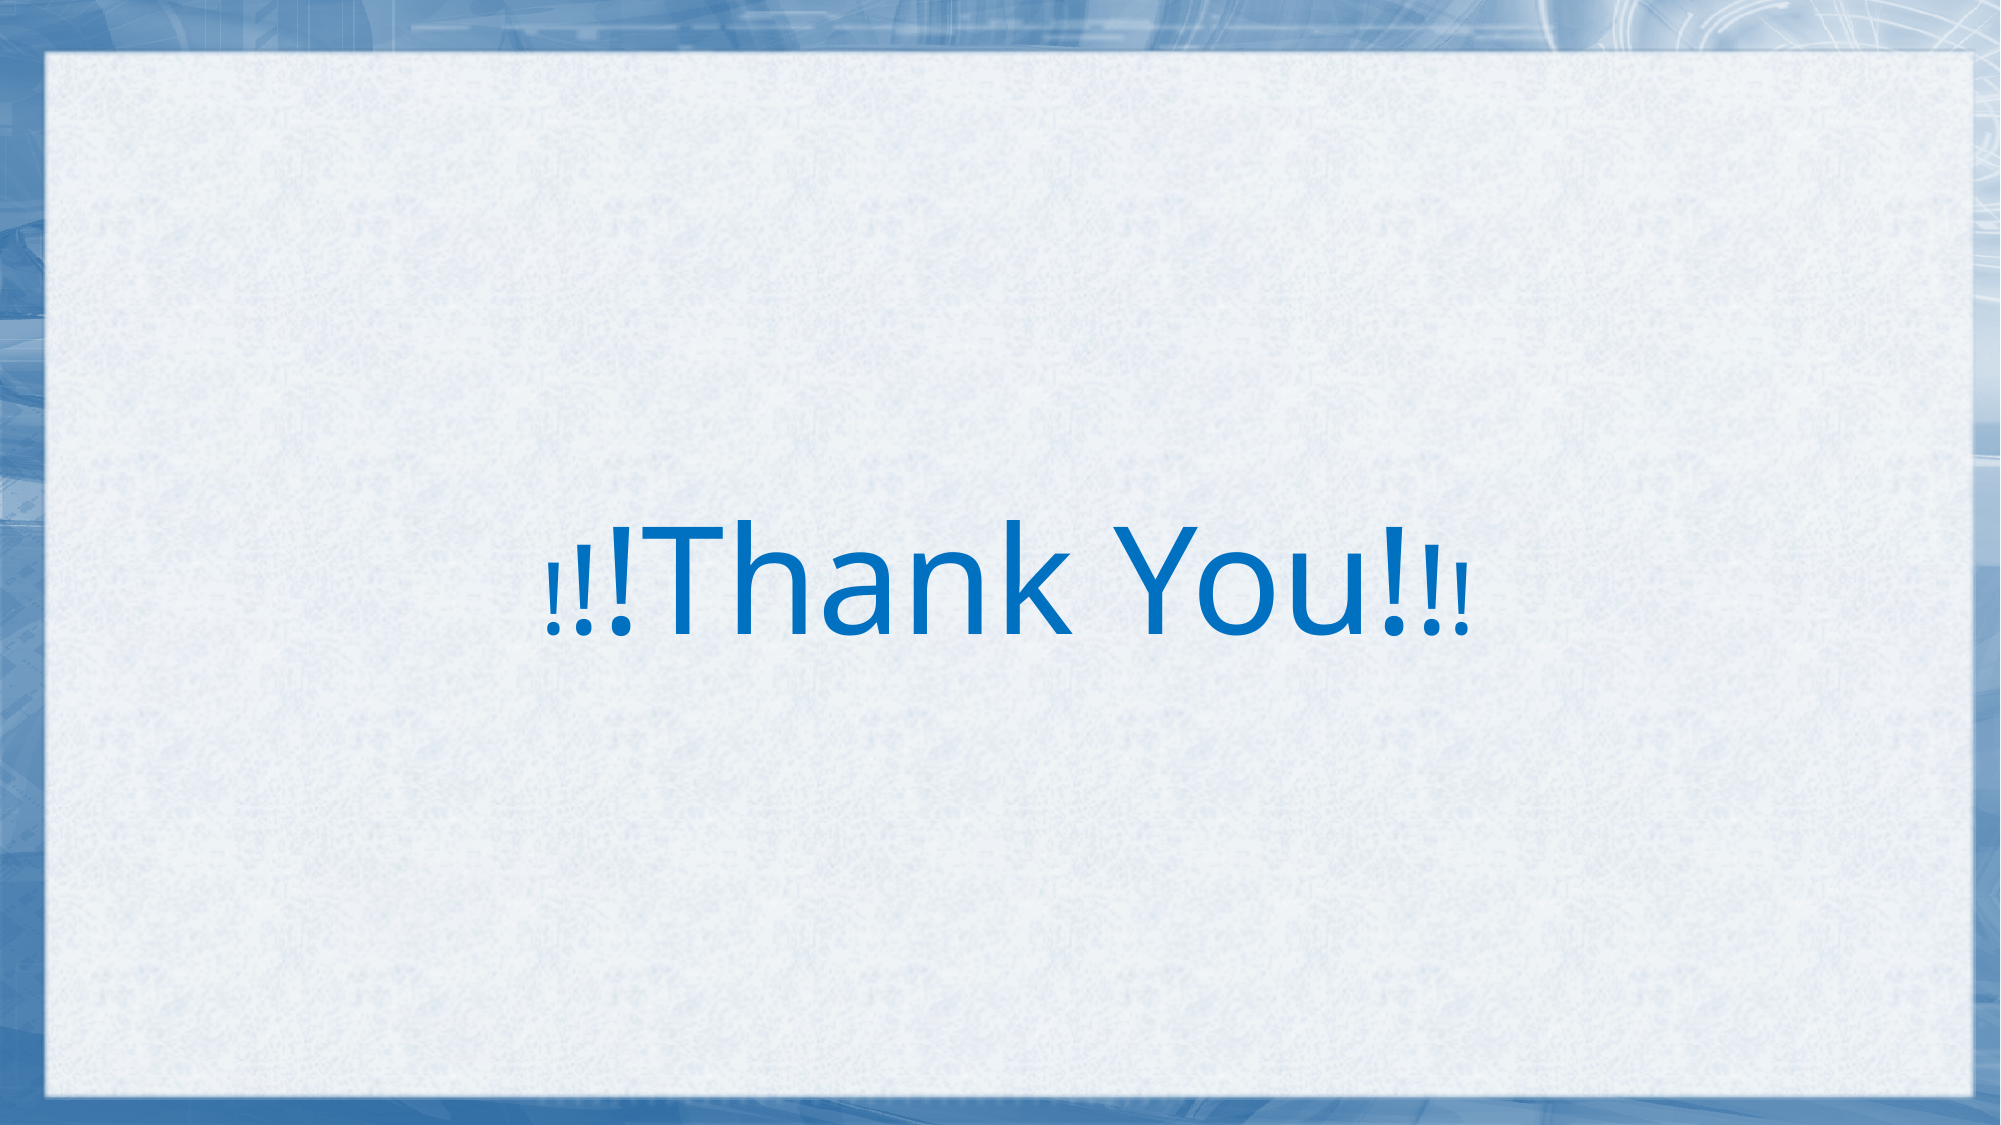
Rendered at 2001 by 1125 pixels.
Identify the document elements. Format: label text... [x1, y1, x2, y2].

text_box !!!Thank You!!! [49, 56, 1969, 1093]
